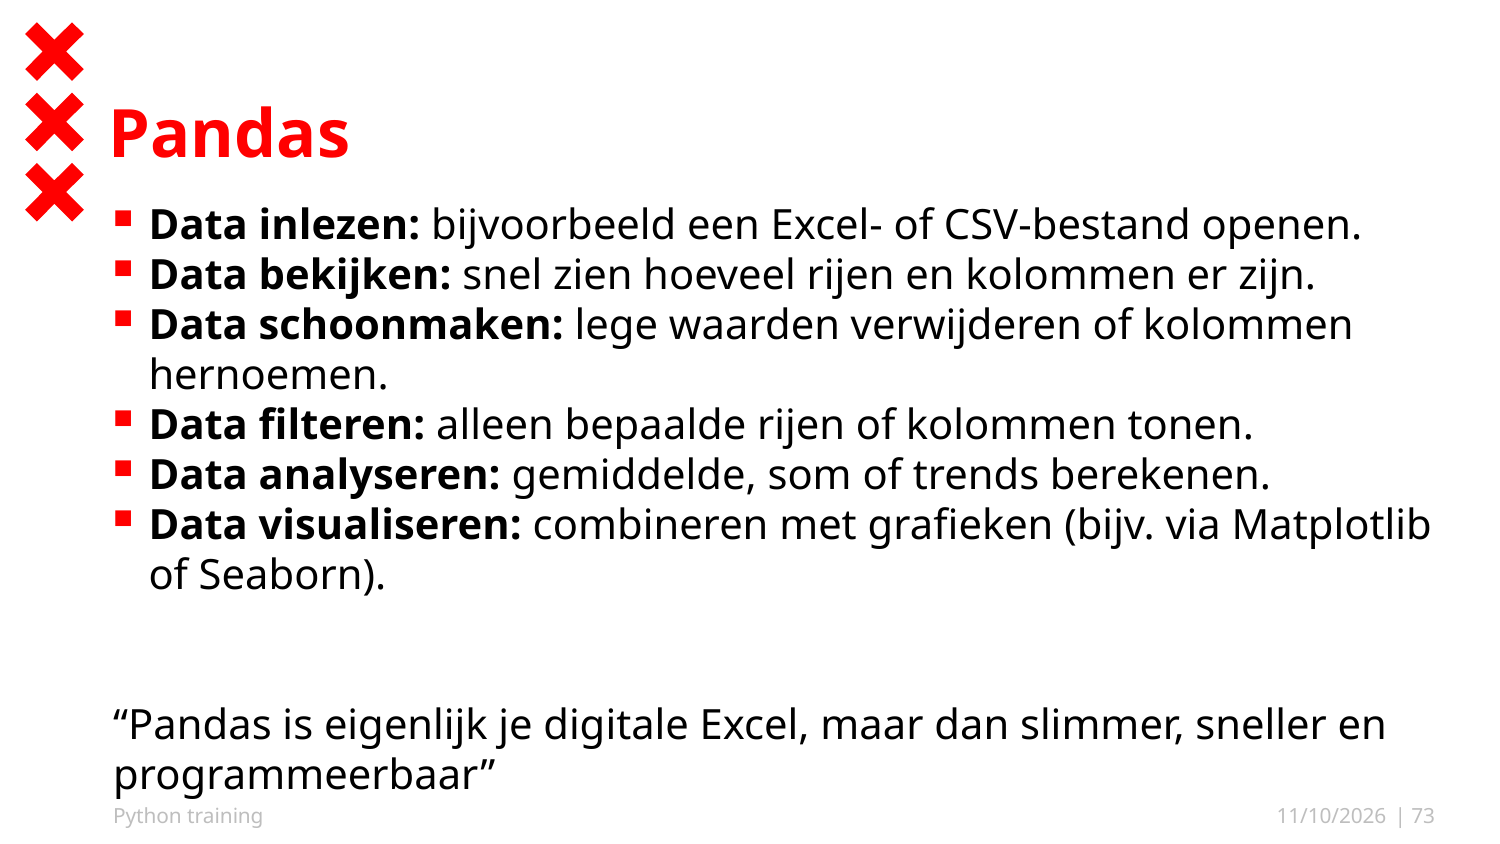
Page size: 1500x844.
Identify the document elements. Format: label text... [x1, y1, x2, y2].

footer Python training [113, 802, 1129, 833]
list Data inlezen: bijvoorbeeld een Excel- of CSV-bestand openen. Data bekijken: snel zien hoeveel rijen en kolommen er zijn. Data schoonmaken: lege waarden verwijderen of kolommen hernoemen. Data filteren: alleen bepaalde rijen of kolommen tonen. Data analyseren: gemiddelde, som of trends berekenen. Data visualiseren: combineren met grafieken (bijv. via Matplotlib of Seaborn). “Pandas is eigenlijk je digitale Excel, maar dan slimmer, sneller en programmeerbaar” [113, 197, 1442, 778]
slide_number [1262, 802, 1387, 833]
title Pandas [108, 91, 1438, 251]
slide_number | 73 [1394, 802, 1442, 833]
